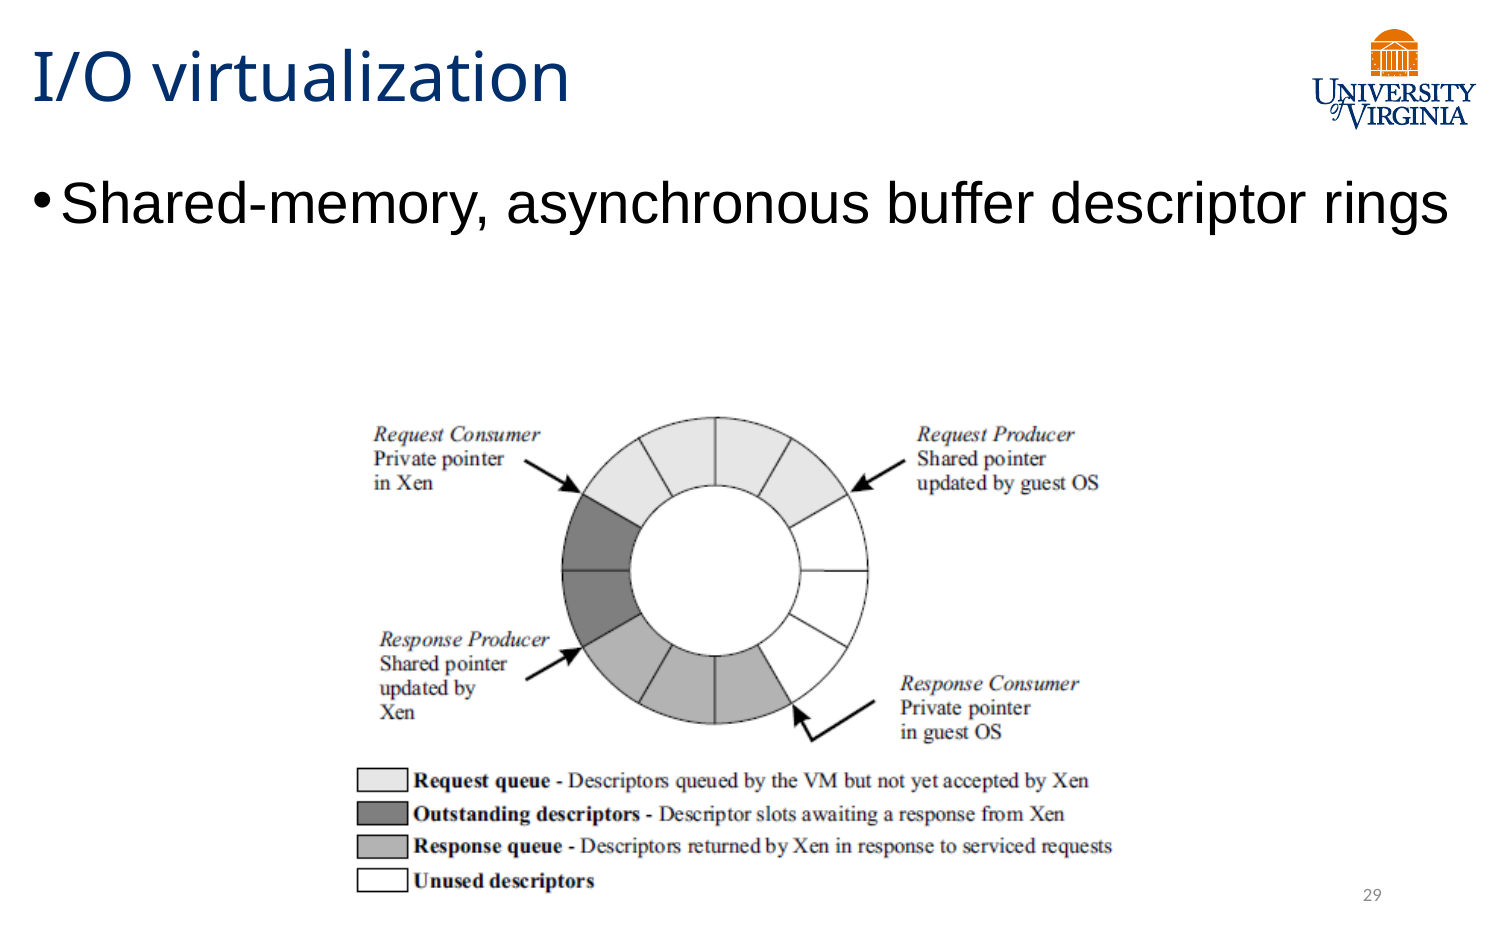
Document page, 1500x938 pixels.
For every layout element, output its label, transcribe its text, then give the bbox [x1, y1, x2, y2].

list Shared-memory, asynchronous buffer descriptor rings [17, 157, 1483, 845]
title I/O virtualization [17, 14, 1297, 145]
picture [306, 370, 1154, 929]
slide_number 29 [1154, 868, 1397, 919]
